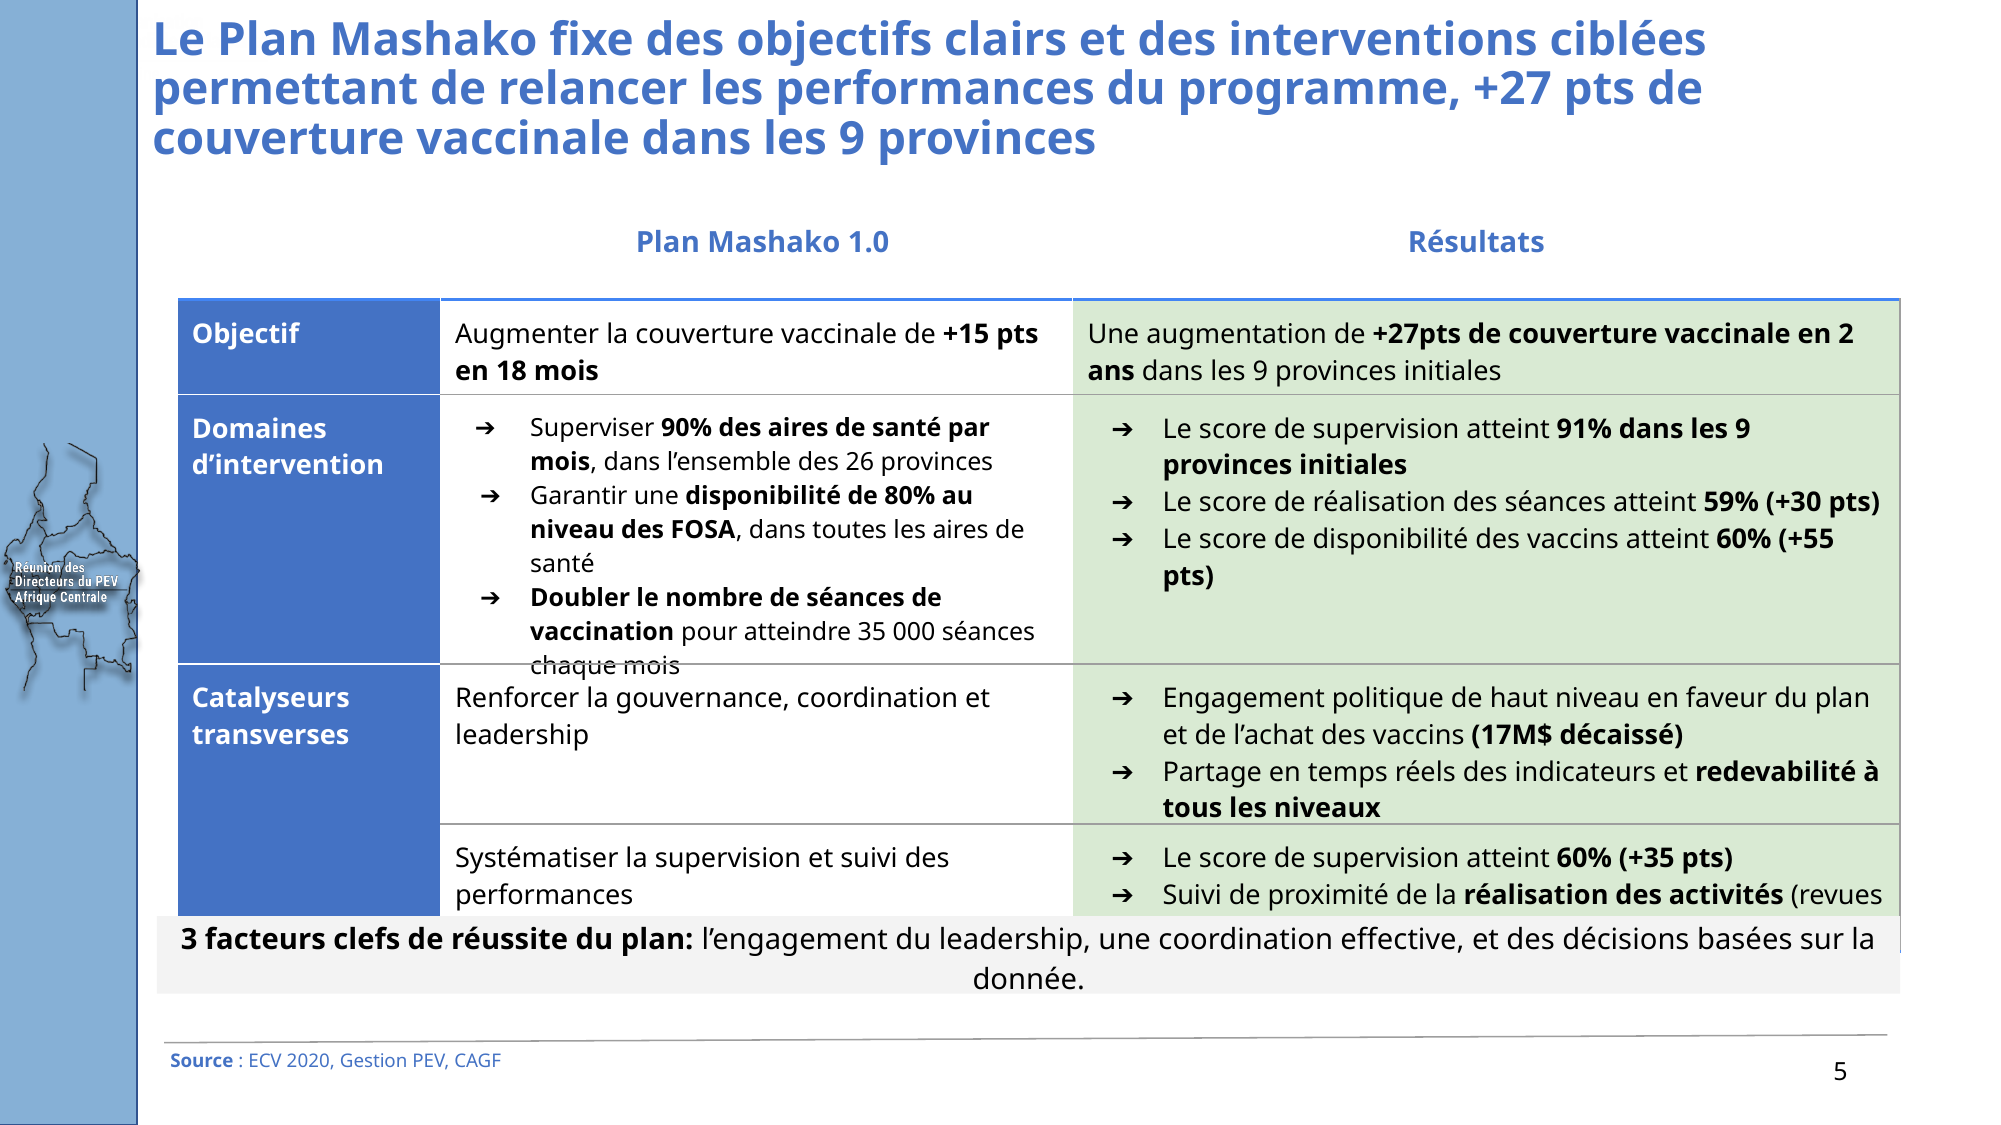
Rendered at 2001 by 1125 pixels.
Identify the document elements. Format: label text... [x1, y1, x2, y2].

table_header Une augmentation de +27pts de couverture vaccinale en 2 ans dans les 9 provinces initiales [1073, 301, 1899, 394]
table_cell Le score de supervision atteint 91% dans les 9 provinces initiales Le score de réalisation des séances atteint 59% (+30 pts) Le score de disponibilité des vaccins atteint 60% (+55 pts) [1073, 395, 1899, 663]
text_box Plan Mashako 1.0 [533, 204, 1000, 278]
text_box Source : ECV 2020, Gestion PEV, CAGF [170, 1054, 1813, 1072]
table_cell Renforcer la gouvernance, coordination et leadership [441, 665, 1072, 823]
table_cell Domaines d’intervention [178, 395, 440, 663]
table_cell Engagement politique de haut niveau en faveur du plan et de l’achat des vaccins (17M$ décaissé) Partage en temps réels des indicateurs et redevabilité à tous les niveaux [1073, 665, 1899, 823]
title Le Plan Mashako fixe des objectifs clairs et des interventions ciblées permettant de relancer les performances du programme, +27 pts de couverture vaccinale dans les 9 provinces [137, 0, 1901, 183]
table_header Augmenter la couverture vaccinale de +15 pts en 18 mois [441, 301, 1072, 394]
table_cell Systématiser la supervision et suivi des performances [441, 825, 1072, 916]
table_cell Catalyseurs transverses [178, 665, 440, 916]
text_box 3 facteurs clefs de réussite du plan: l’engagement du leadership, une coordination effective, et des décisions basées sur la donnée. [156, 916, 1901, 994]
picture [0, 443, 146, 691]
table_cell Le score de supervision atteint 60% (+35 pts) Suivi de proximité de la réalisation des activités (revues formatives, supervisions, inspections…) [1073, 825, 1899, 916]
table_cell Superviser 90% des aires de santé par mois, dans l’ensemble des 26 provinces Garantir une disponibilité de 80% au niveau des FOSA, dans toutes les aires de santé Doubler le nombre de séances de vaccination pour atteindre 35 000 séances chaque mois [441, 395, 1072, 663]
slide_number 5 [1412, 1054, 1863, 1103]
table_header Objectif [178, 301, 440, 394]
text_box Résultats [1232, 204, 1728, 278]
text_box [163, 1034, 1888, 1043]
